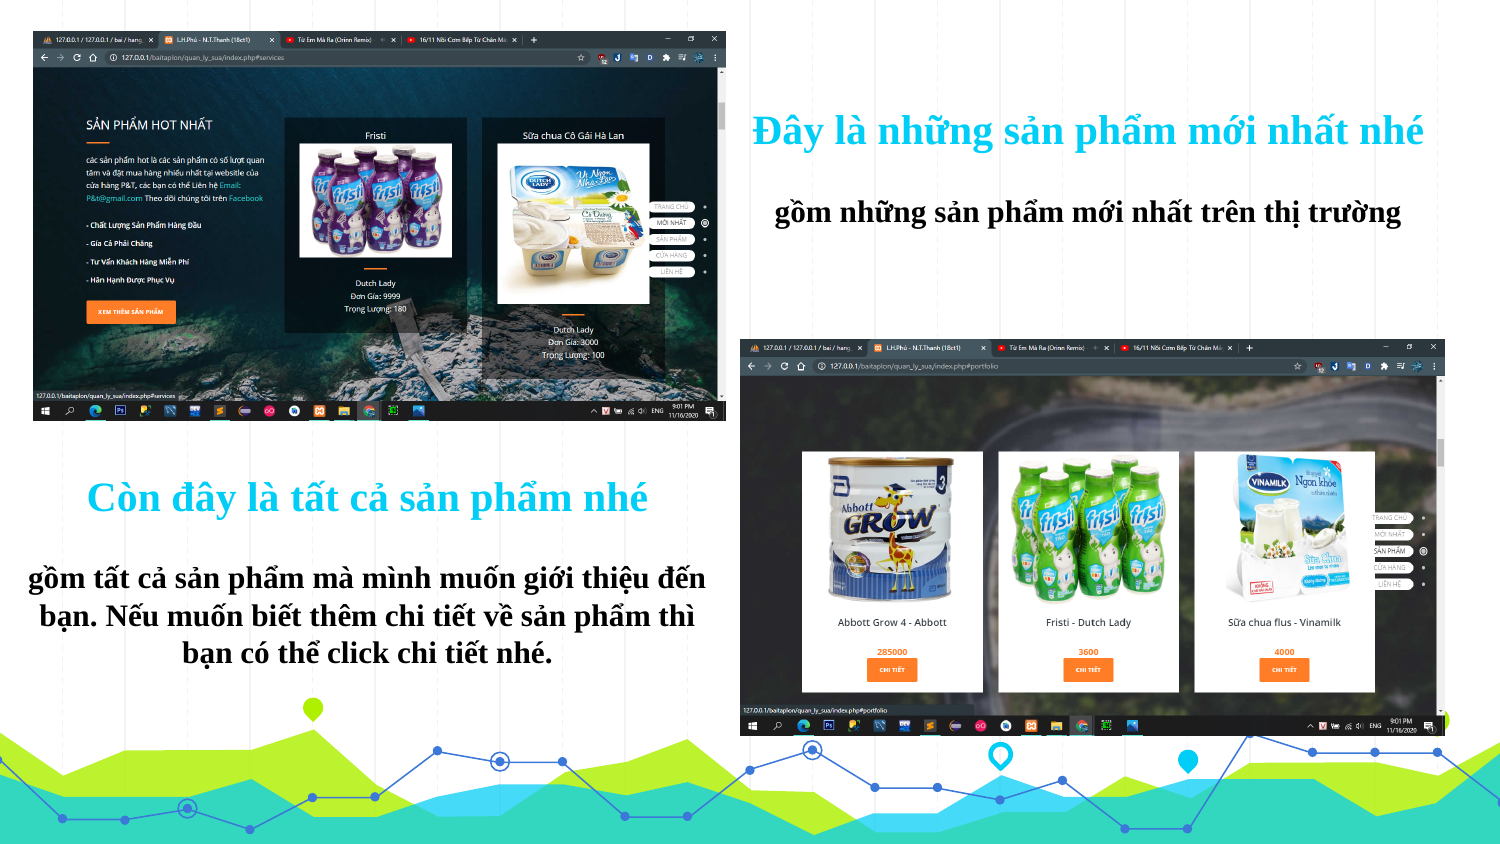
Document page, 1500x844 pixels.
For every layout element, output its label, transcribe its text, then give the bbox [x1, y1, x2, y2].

picture [740, 339, 1445, 736]
title Đây là những sản phẩm mới nhất nhé gồm những sản phẩm mới nhất trên thị trường [730, 96, 1452, 244]
picture [33, 30, 726, 421]
text_box Còn đây là tất cả sản phẩm nhé gồm tất cả sản phẩm mà mình muốn giới thiệu đến bạn. Nếu muốn biết thêm chi tiết về sản phẩm thì bạn có thể click chi tiết nhé. [4, 537, 731, 685]
